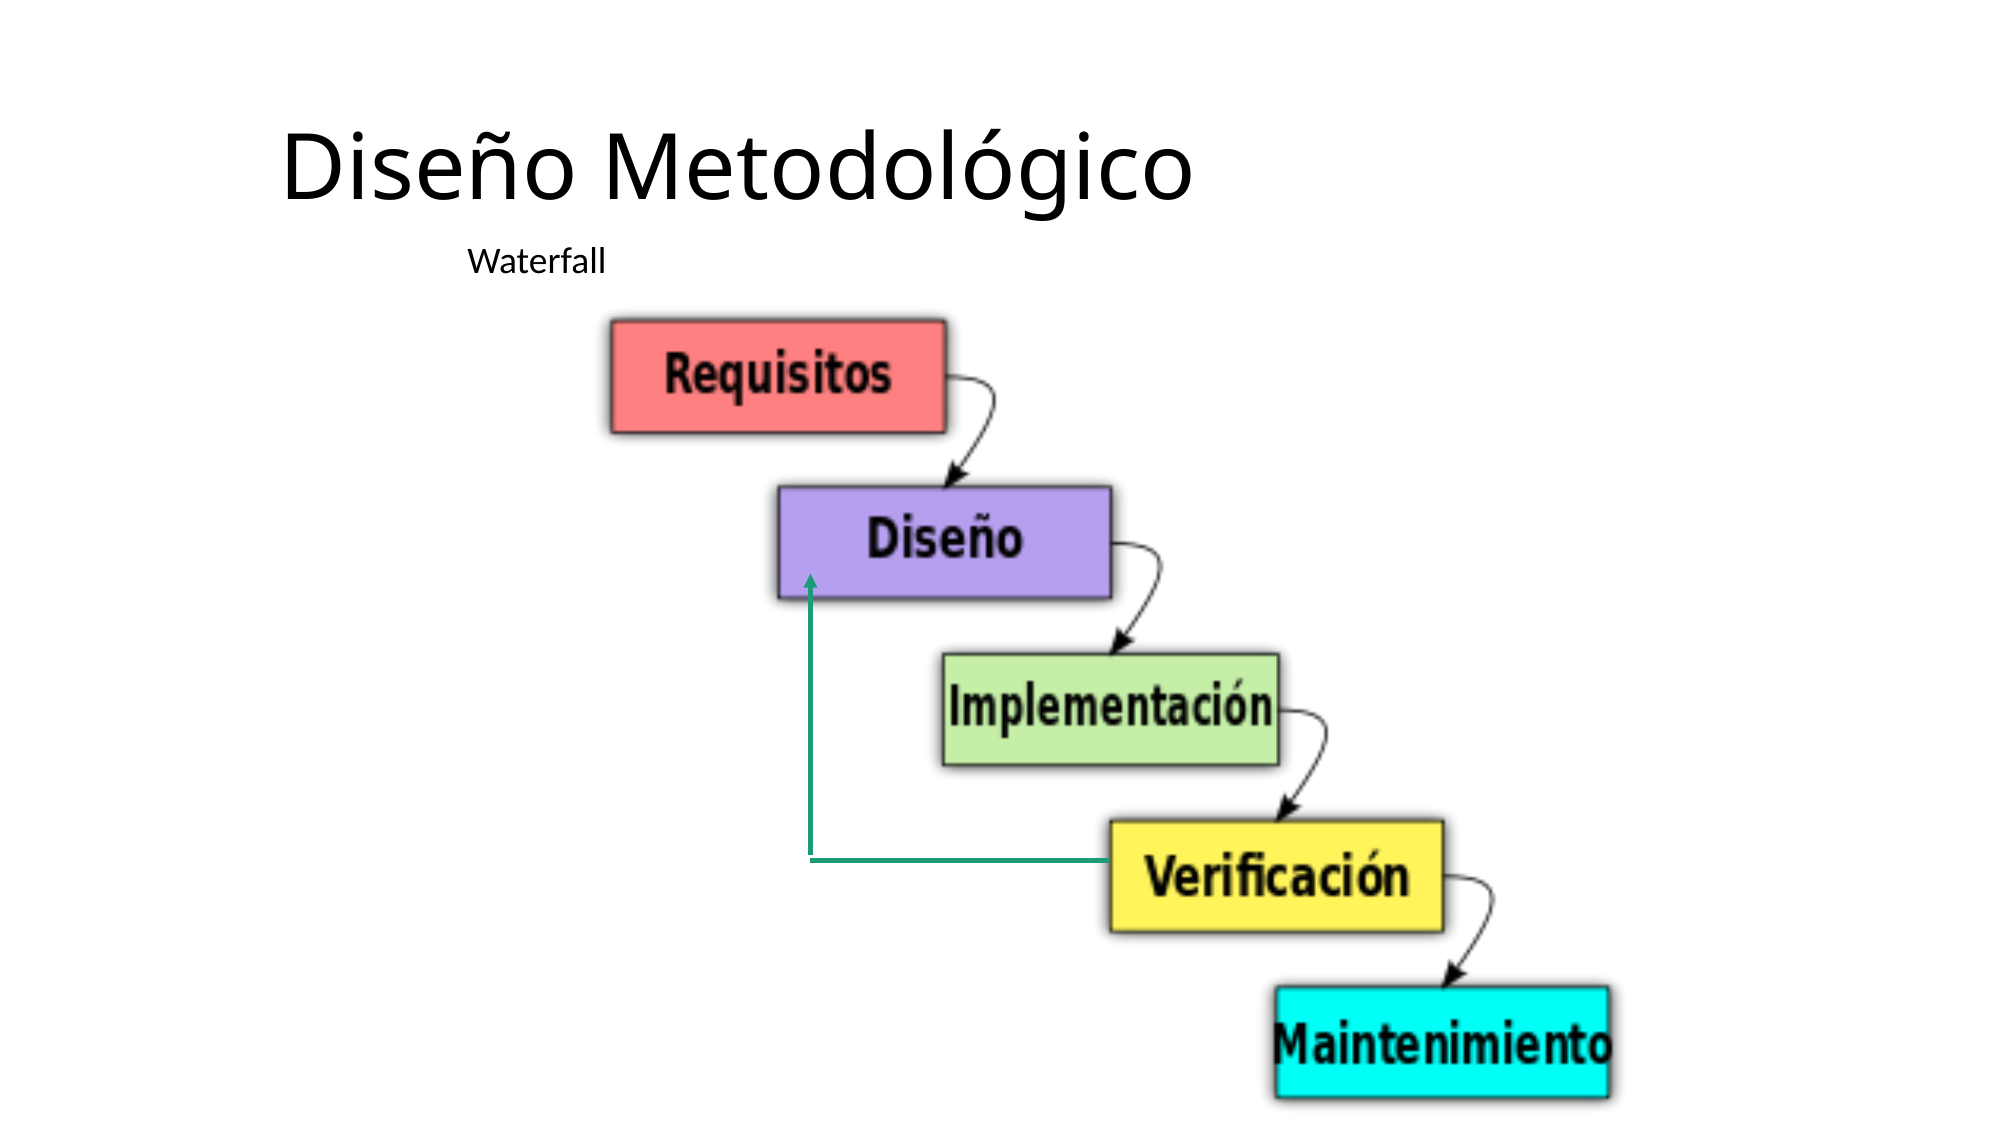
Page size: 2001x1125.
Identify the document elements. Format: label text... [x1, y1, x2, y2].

title Diseño Metodológico [264, 110, 1727, 229]
text_box Waterfall [452, 228, 1327, 289]
picture [557, 293, 1664, 1125]
